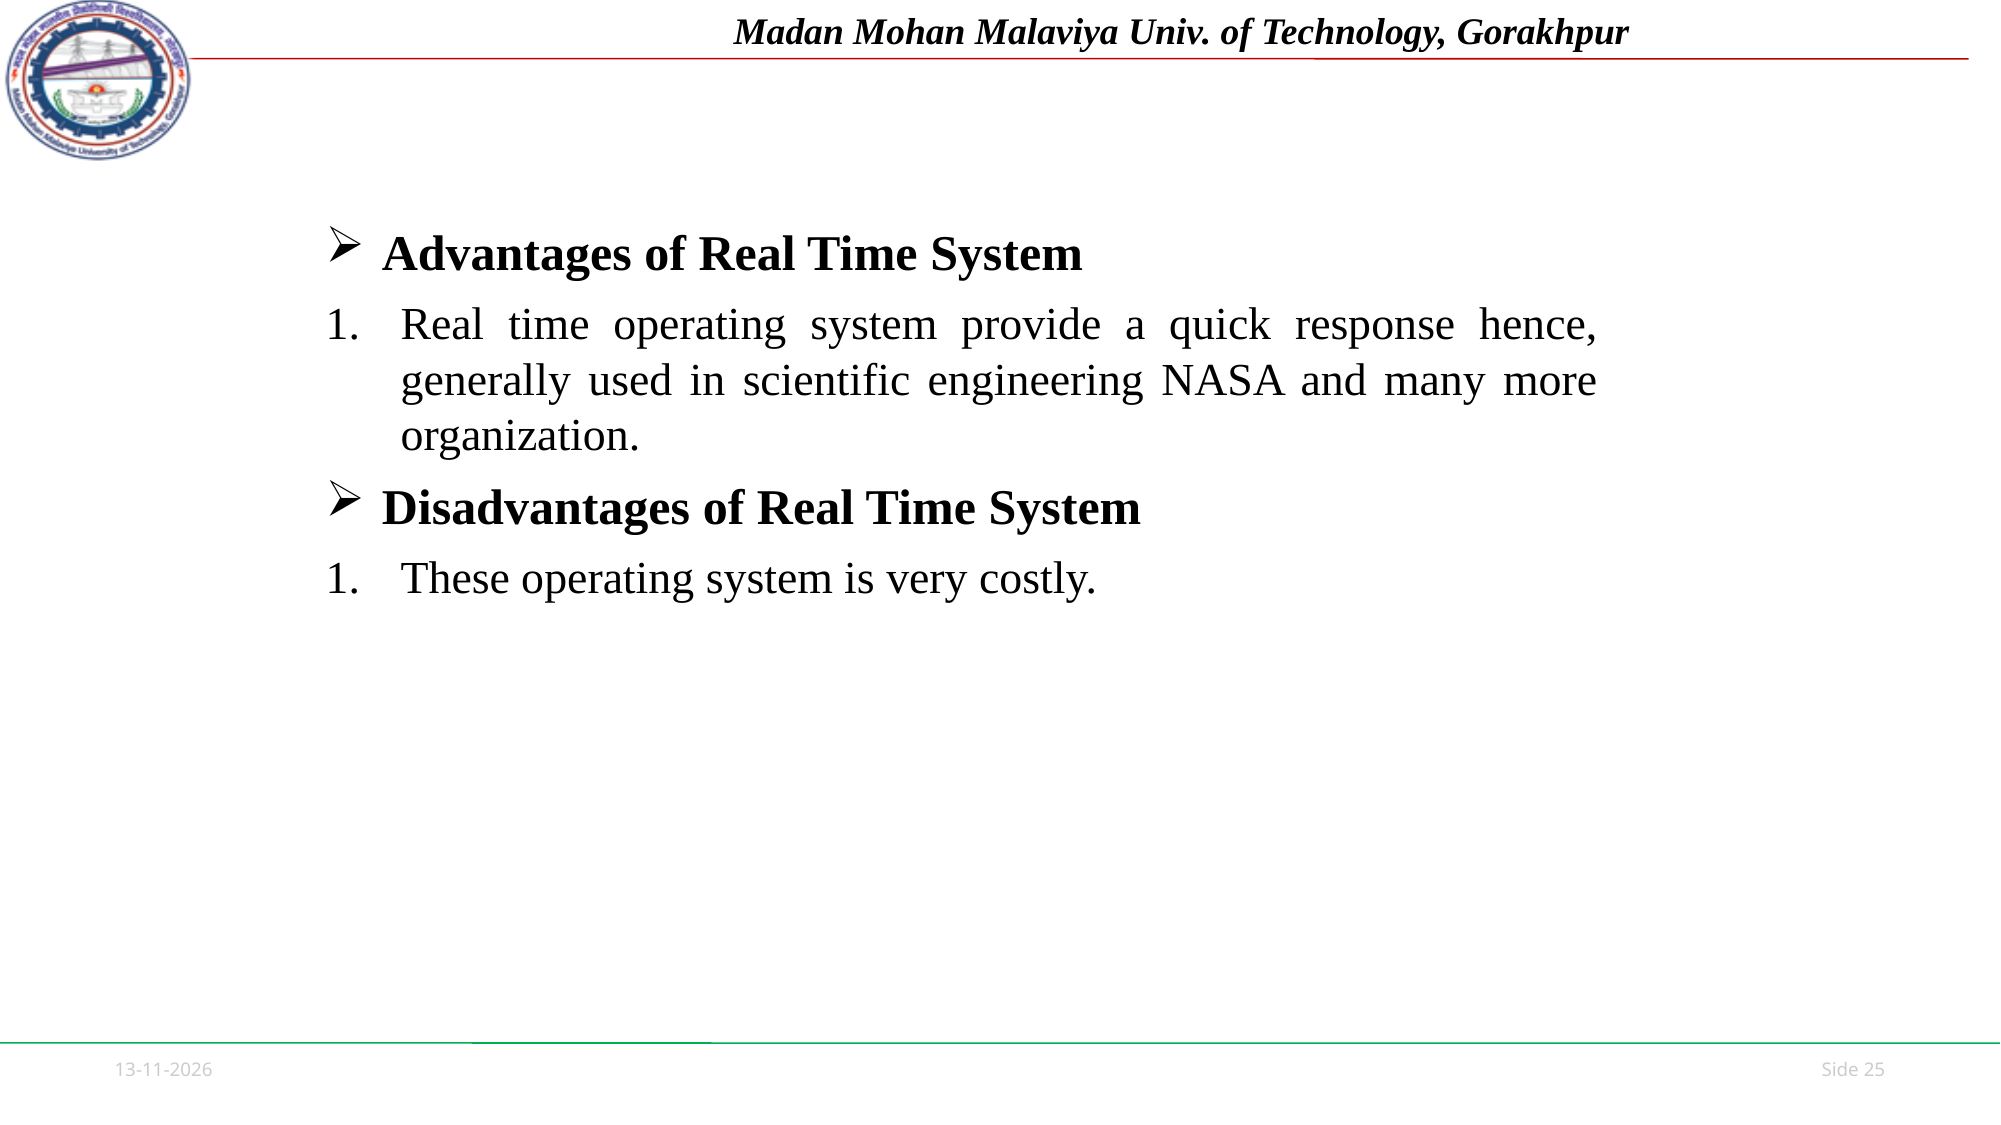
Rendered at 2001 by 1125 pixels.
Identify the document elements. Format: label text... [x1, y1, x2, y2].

list Advantages of Real Time System Real time operating system provide a quick response hence, generally used in scientific engineering NASA and many more organization. Disadvantages of Real Time System These operating system is very costly. [310, 213, 1613, 992]
picture [0, 0, 197, 166]
